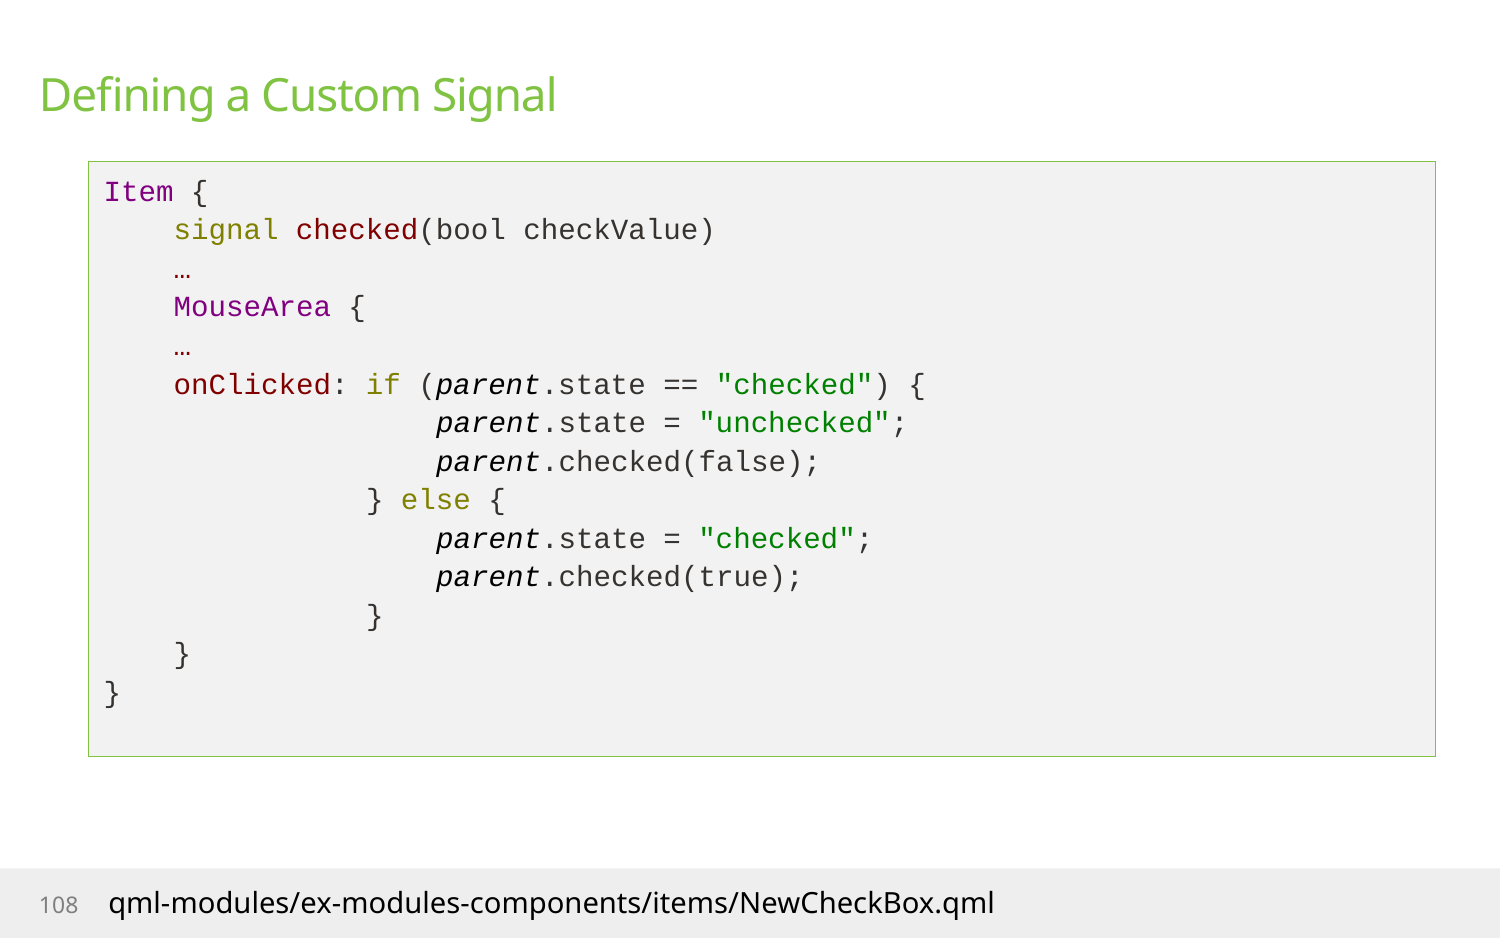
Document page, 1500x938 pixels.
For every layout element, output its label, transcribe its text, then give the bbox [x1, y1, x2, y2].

text_box qml-modules/ex-modules-components/items/NewCheckBox.qml [93, 892, 1315, 925]
title Defining a Custom Signal [39, 66, 1052, 196]
text_box Item { signal checked(bool checkValue) … MouseArea { … onClicked: if (parent.state == "checked") { parent.state = "unchecked"; parent.checked(false); } else { parent.state = "checked"; parent.checked(true); } } } [88, 161, 1436, 757]
slide_number 108 [39, 892, 93, 921]
